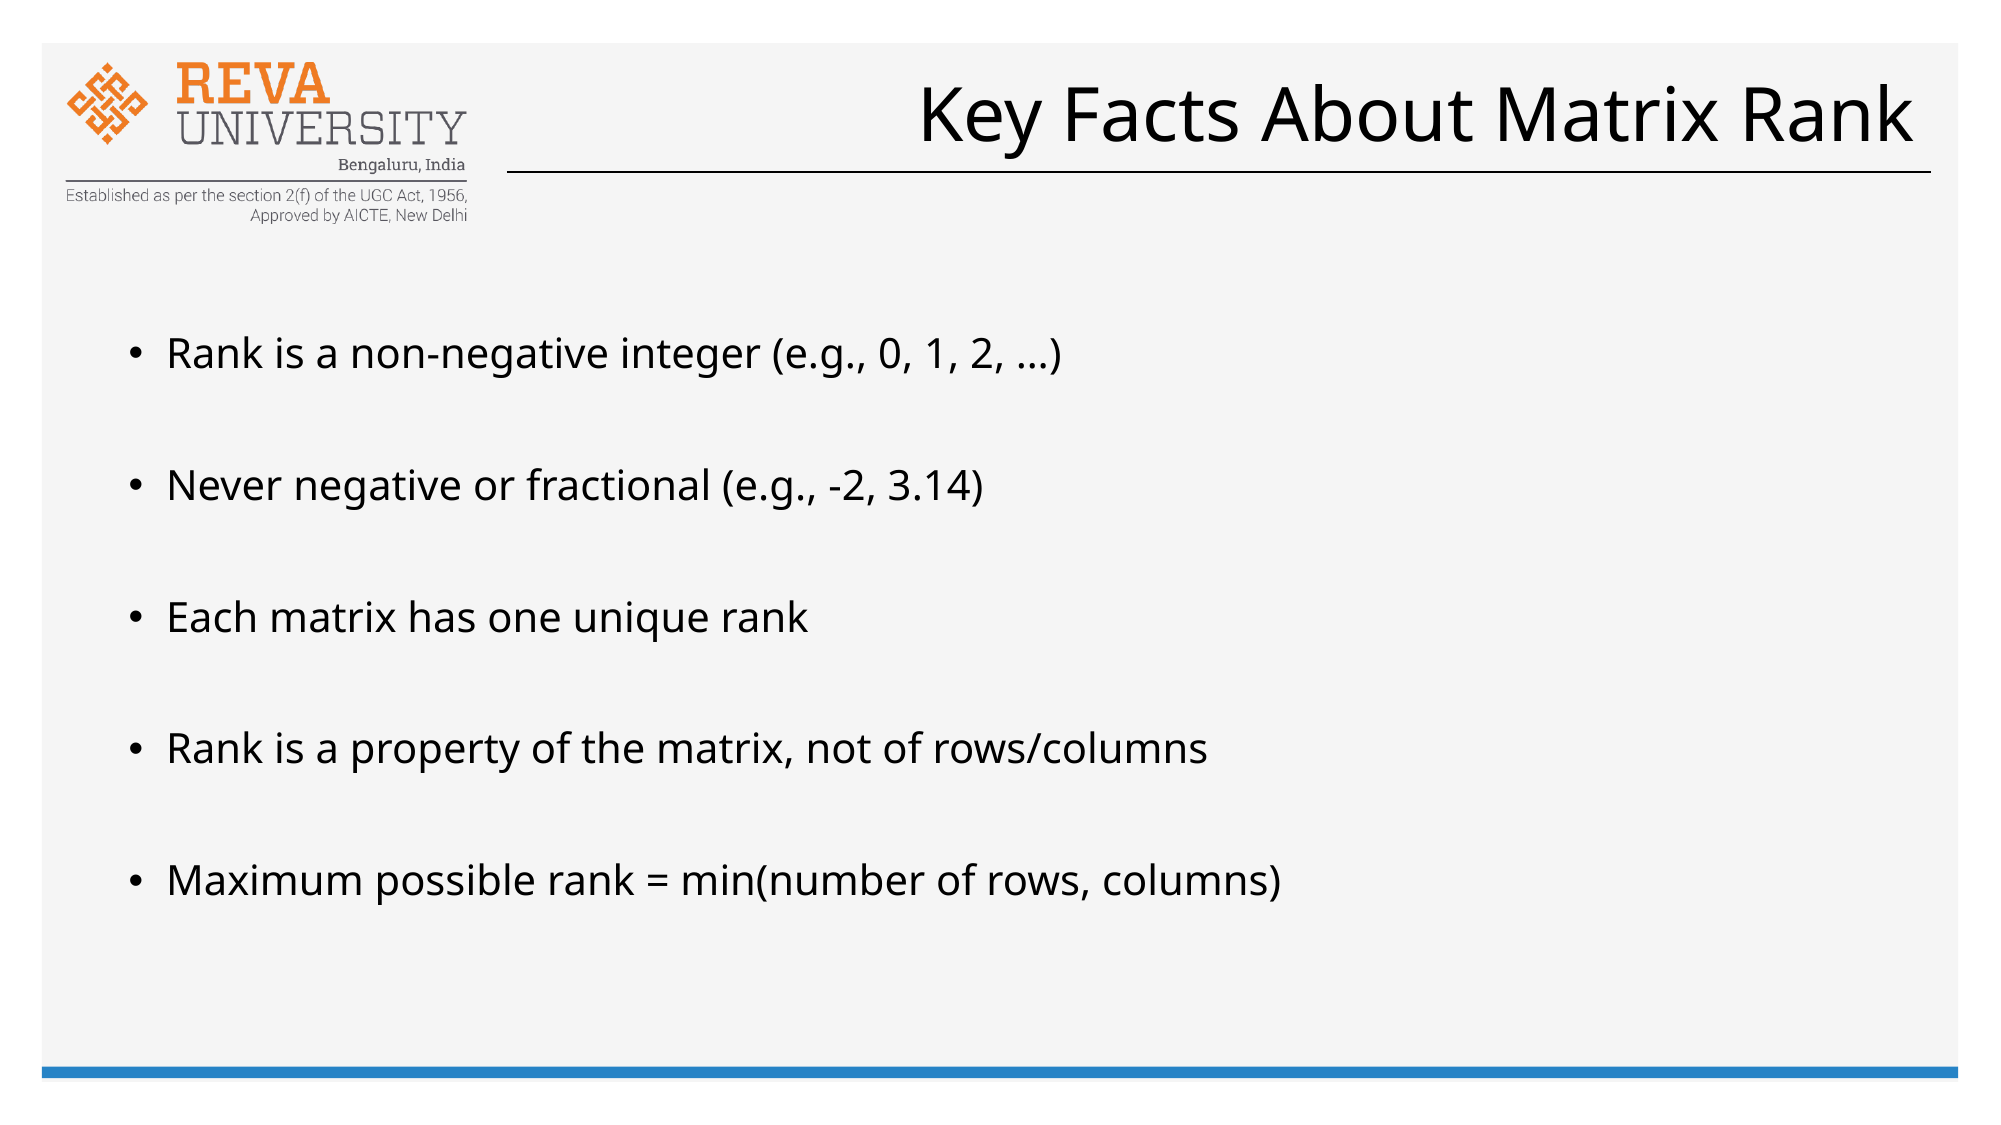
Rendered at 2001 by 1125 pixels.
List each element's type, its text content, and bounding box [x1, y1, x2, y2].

title Key Facts About Matrix Rank [555, 62, 1931, 173]
picture [65, 62, 467, 224]
text_box Rank is a non-negative integer (e.g., 0, 1, 2, …) Never negative or fractional (e.g., -2, 3.14) Each matrix has one unique rank Rank is a property of the matrix, not of rows/columns Maximum possible rank = min(number of rows, columns) [113, 254, 1878, 997]
